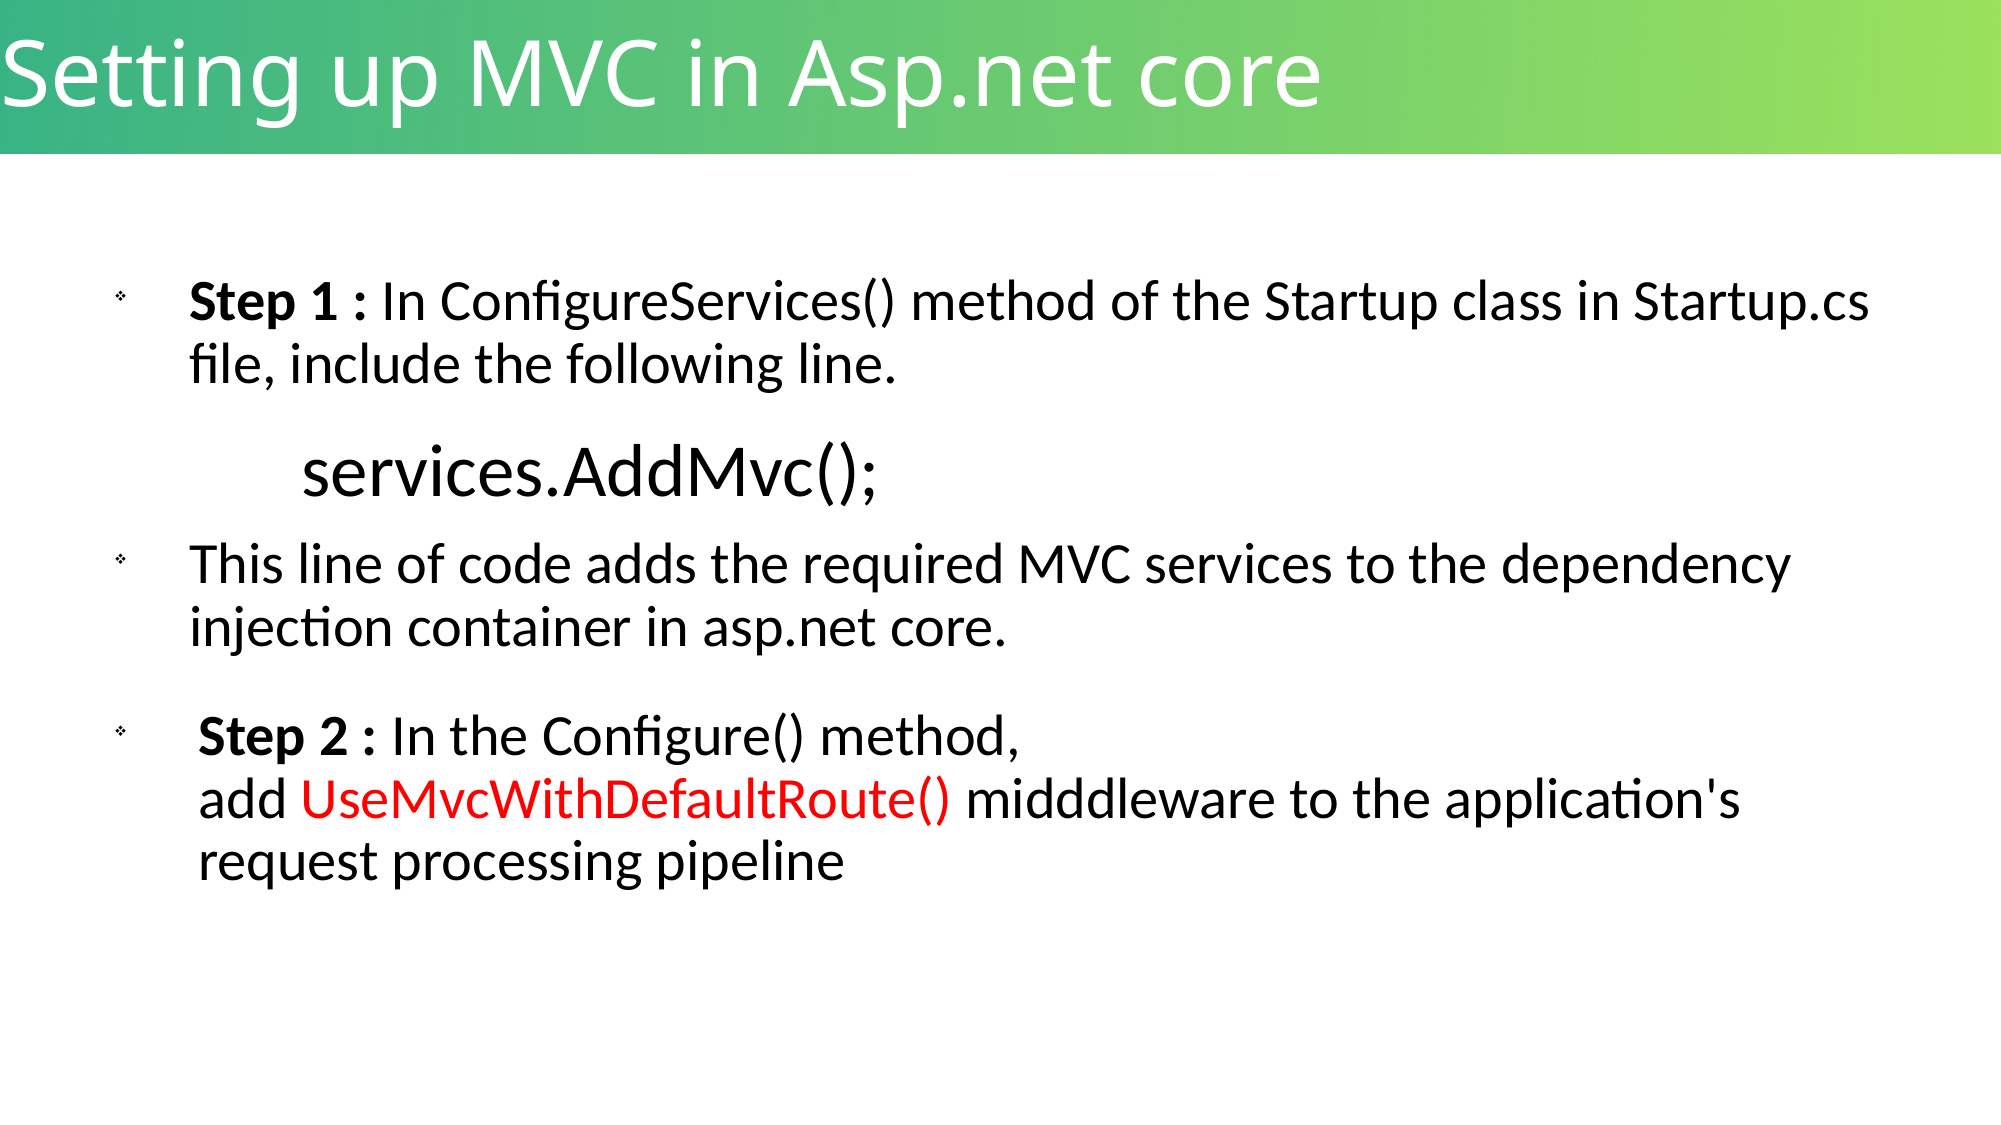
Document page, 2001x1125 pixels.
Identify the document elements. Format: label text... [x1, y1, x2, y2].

text_box Setting up MVC in Asp.net core [0, 0, 2000, 154]
list Step 1 : In ConfigureServices() method of the Startup class in Startup.cs file, include the following line. services.AddMvc(); This line of code adds the required MVC services to the dependency injection container in asp.net core. Step 2 : In the Configure() method, add UseMvcWithDefaultRoute() midddleware to the application's request processing pipeline [99, 263, 1901, 1014]
